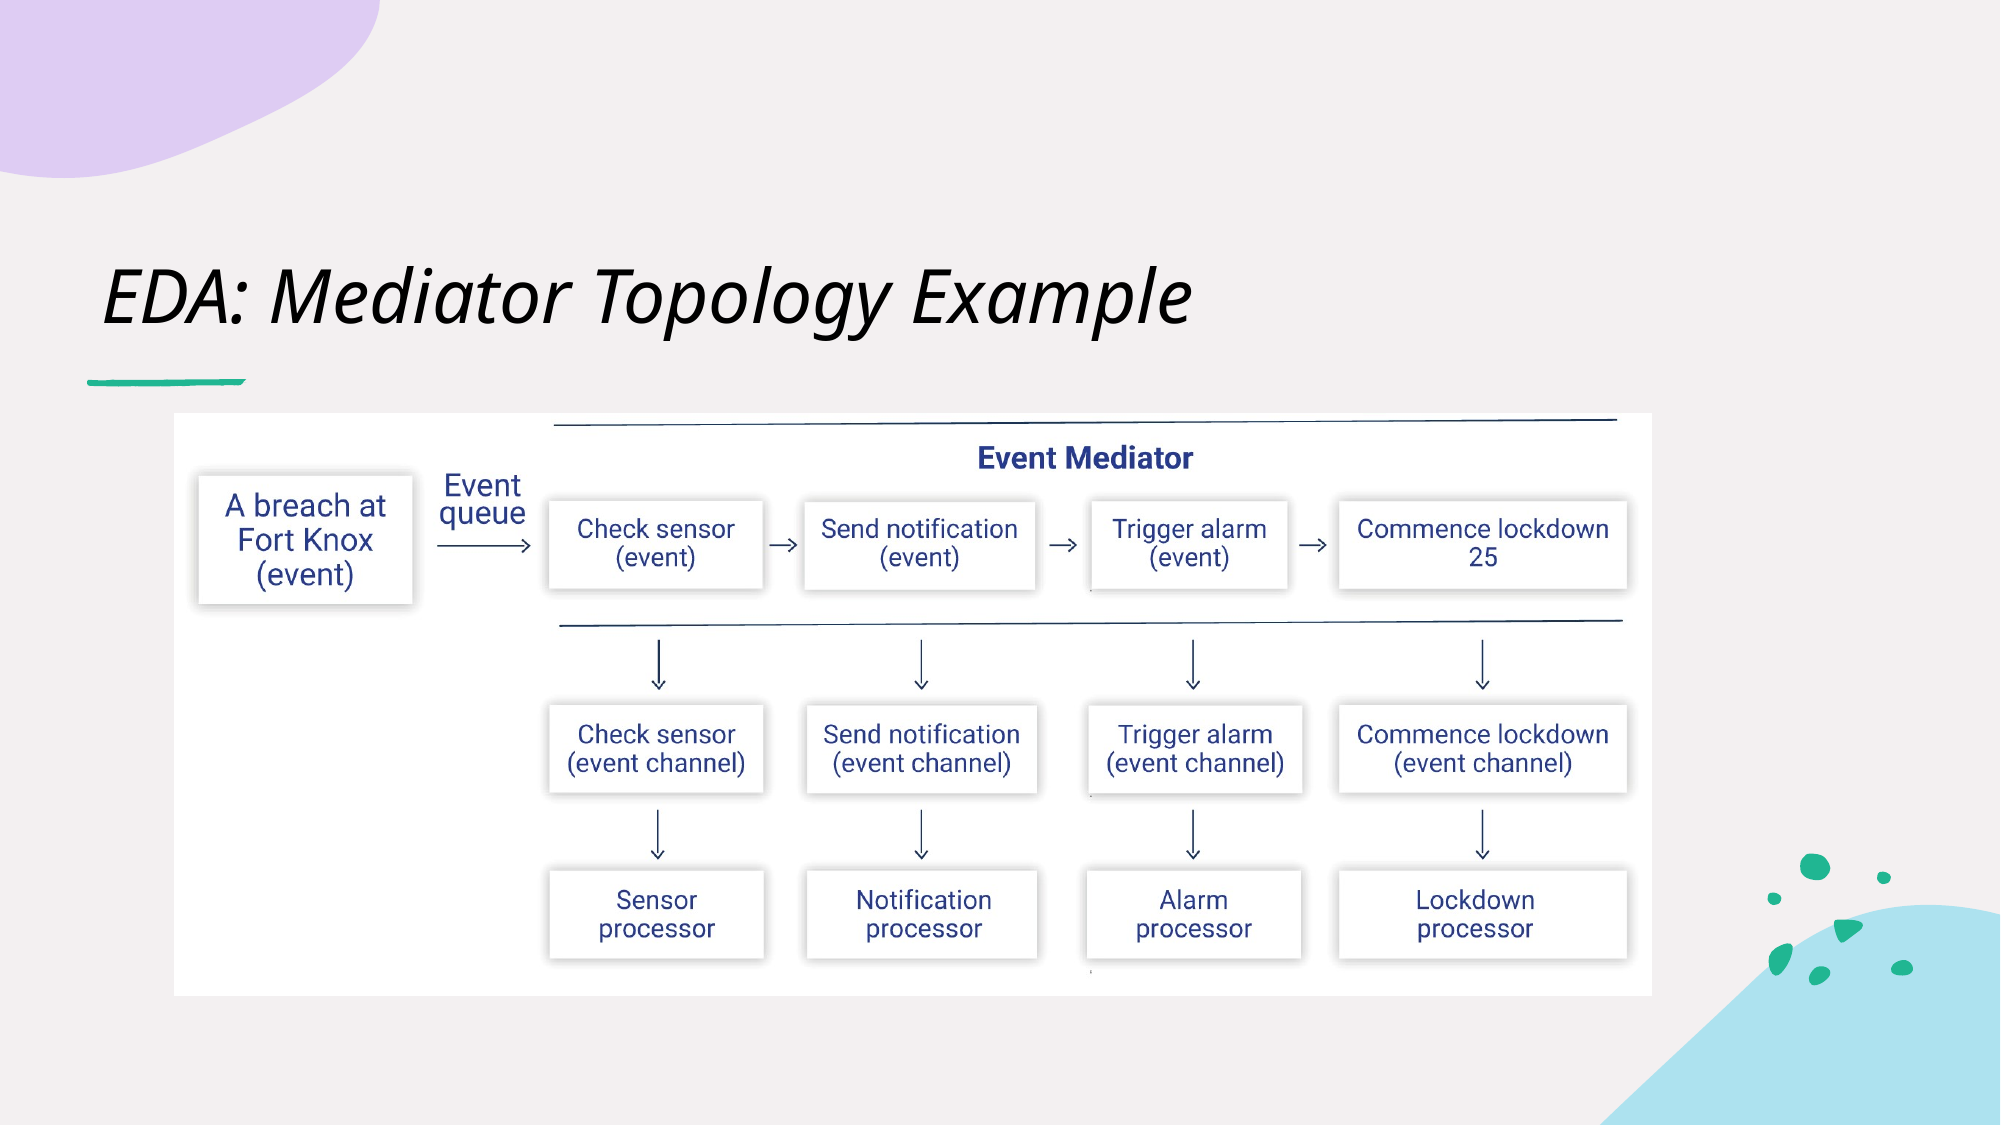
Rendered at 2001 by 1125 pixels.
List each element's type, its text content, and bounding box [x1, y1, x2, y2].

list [174, 413, 1651, 996]
title EDA: Mediator Topology Example [86, 129, 1740, 347]
